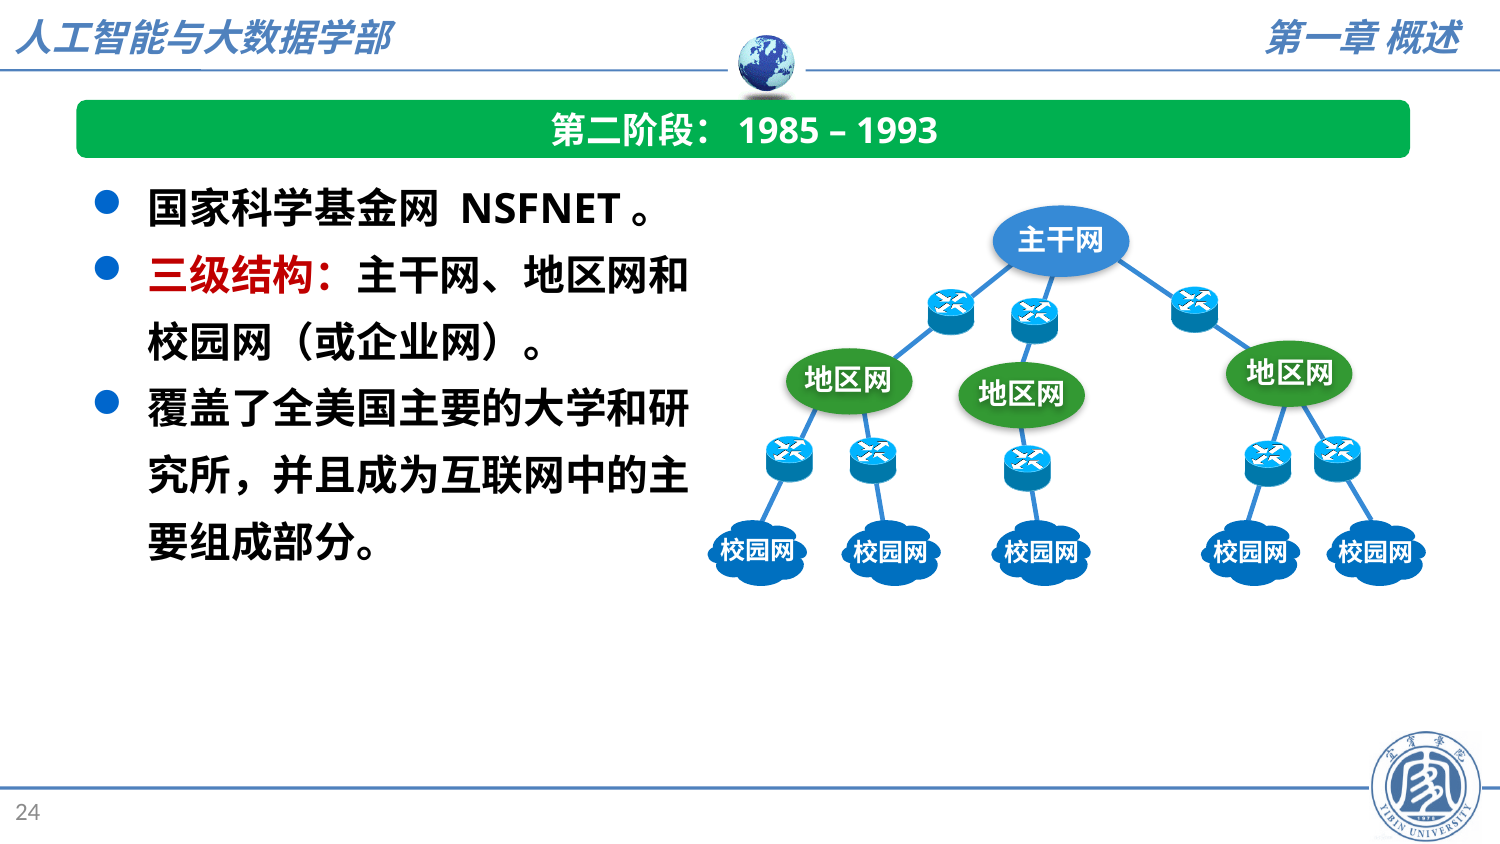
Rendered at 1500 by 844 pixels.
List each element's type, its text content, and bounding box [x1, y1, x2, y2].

list 国家科学基金网 NSFNET。 三级结构：主干网、地区网和校园网（或企业网）。 覆盖了全美国主要的大学和研究所，并且成为互联网中的主要组成部分。 [76, 158, 731, 679]
picture [736, 33, 796, 99]
list 第二阶段：1985 – 1993 [204, 99, 1293, 158]
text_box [704, 205, 1430, 587]
slide_number 24 [0, 787, 350, 833]
